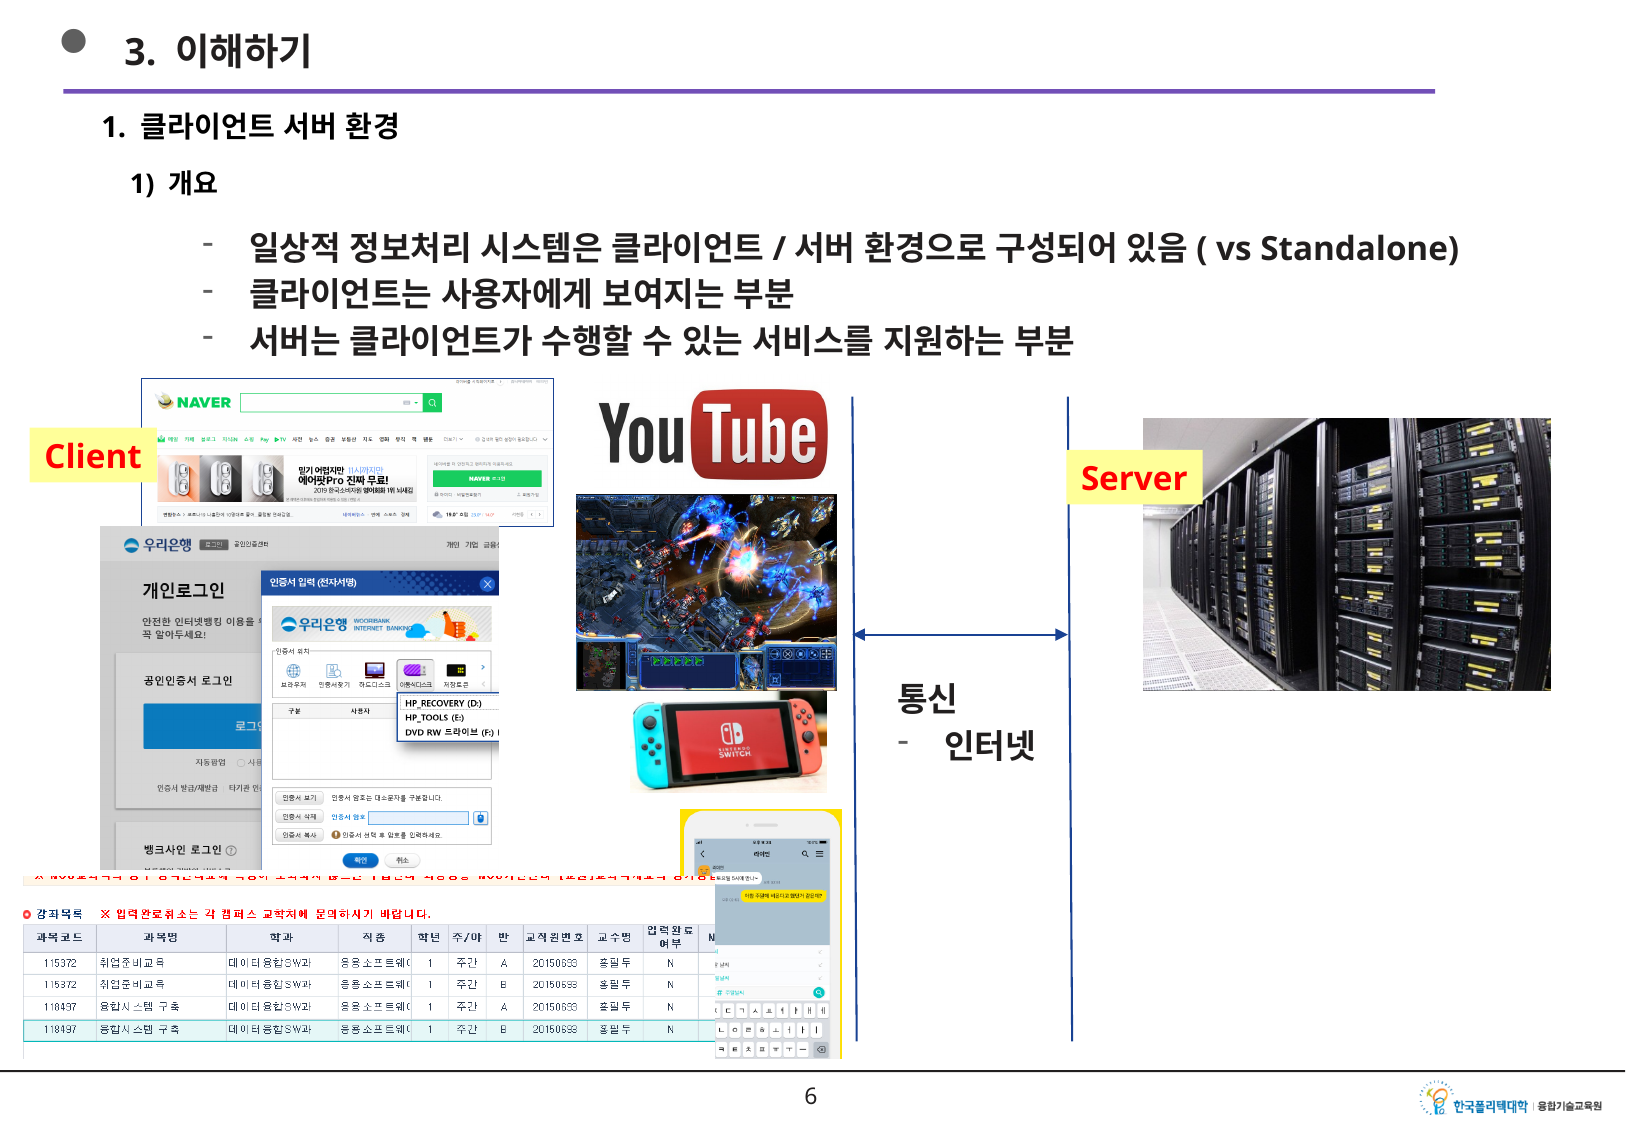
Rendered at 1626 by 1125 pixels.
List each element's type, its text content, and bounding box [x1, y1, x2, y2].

picture [100, 377, 555, 870]
text_box Server [1077, 449, 1137, 505]
picture [594, 373, 830, 488]
text_box [44, 0, 1604, 114]
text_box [852, 396, 857, 634]
picture [576, 493, 838, 794]
text_box 3. 이해하기 [109, 20, 943, 87]
text_box 통신 인터넷 [882, 670, 1051, 773]
picture [1142, 418, 1553, 691]
text_box Client [29, 427, 135, 483]
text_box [852, 641, 857, 1042]
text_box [86, 88, 1001, 220]
text_box 5 [765, 1072, 857, 1123]
picture [19, 809, 842, 1060]
picture [1415, 1076, 1604, 1118]
text_box 일상적 정보처리 시스템은 클라이언트/서버 환경으로 구성되어 있음( vs Standalone) 클라이언트는 사용자에게 보여지는 부분 서버는 클라이언트가 수행할 수 있는 서비스를 지원하는 부분 [187, 219, 1475, 368]
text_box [1067, 396, 1073, 1042]
